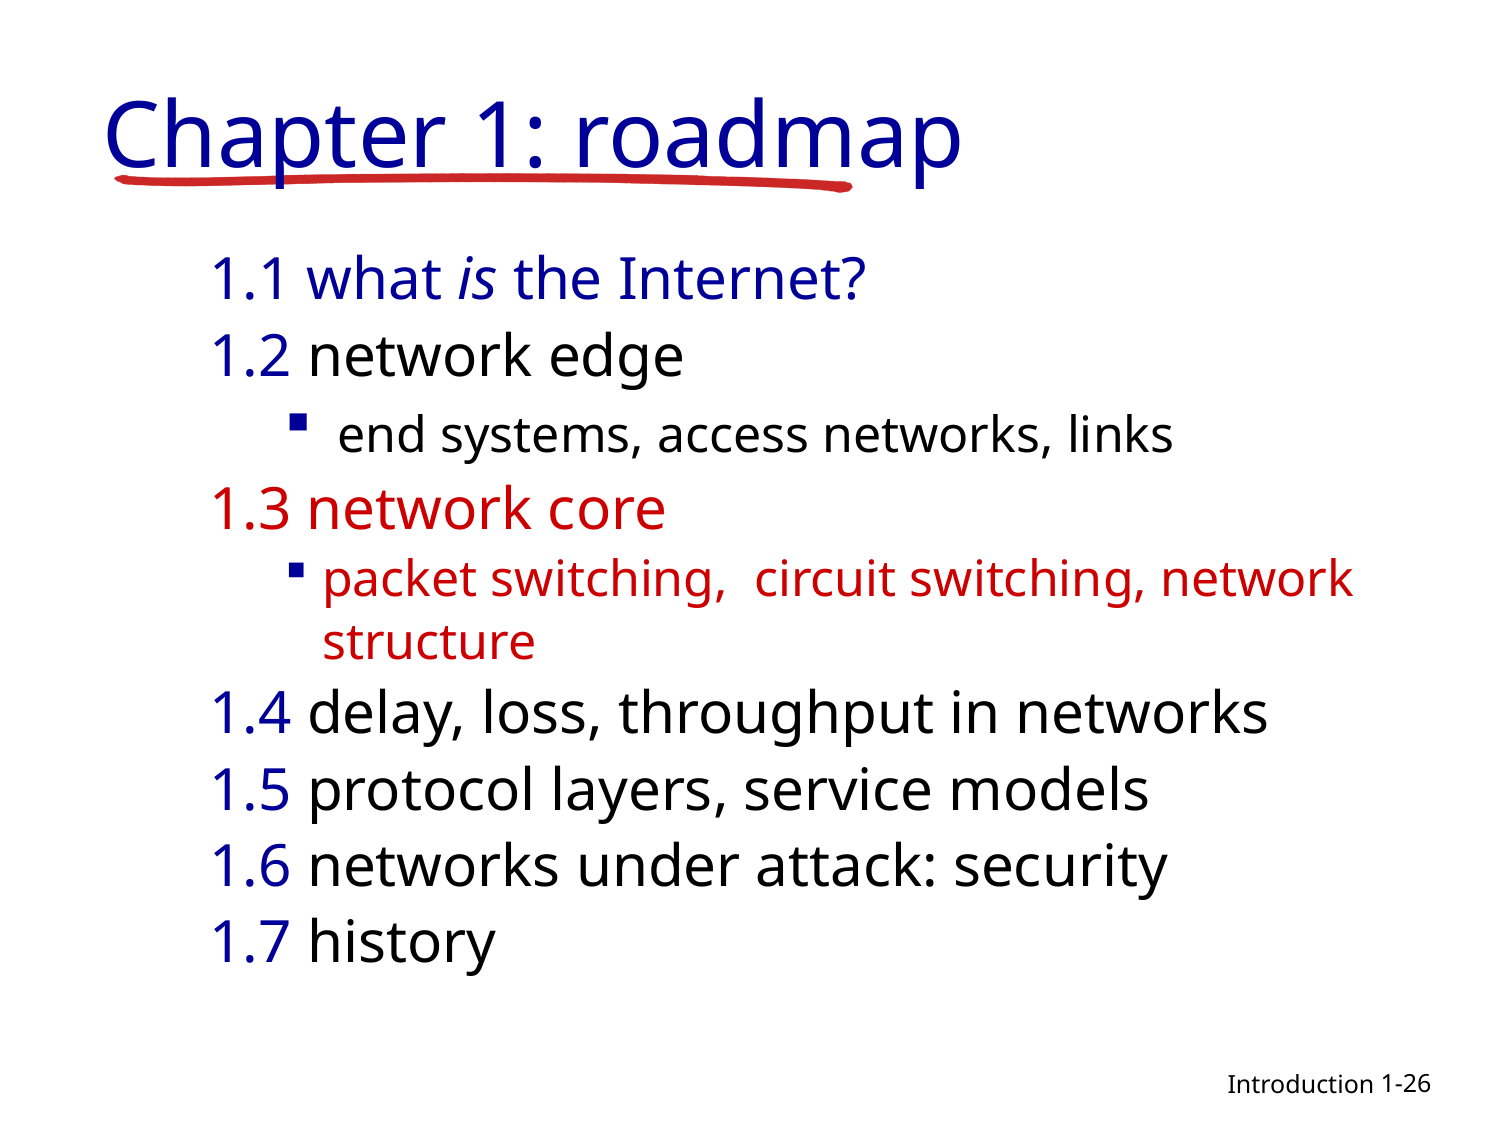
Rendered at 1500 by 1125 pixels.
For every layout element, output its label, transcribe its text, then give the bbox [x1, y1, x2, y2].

list 1.1 what is the Internet? 1.2 network edge end systems, access networks, links 1.3 network core packet switching, circuit switching, network structure 1.4 delay, loss, throughput in networks 1.5 protocol layers, service models 1.6 networks under attack: security 1.7 history [119, 230, 1467, 994]
title Chapter 1: roadmap [87, 37, 1363, 226]
slide_number 1-26 [1365, 1059, 1477, 1106]
footer Introduction [914, 1060, 1391, 1109]
picture [111, 168, 862, 198]
